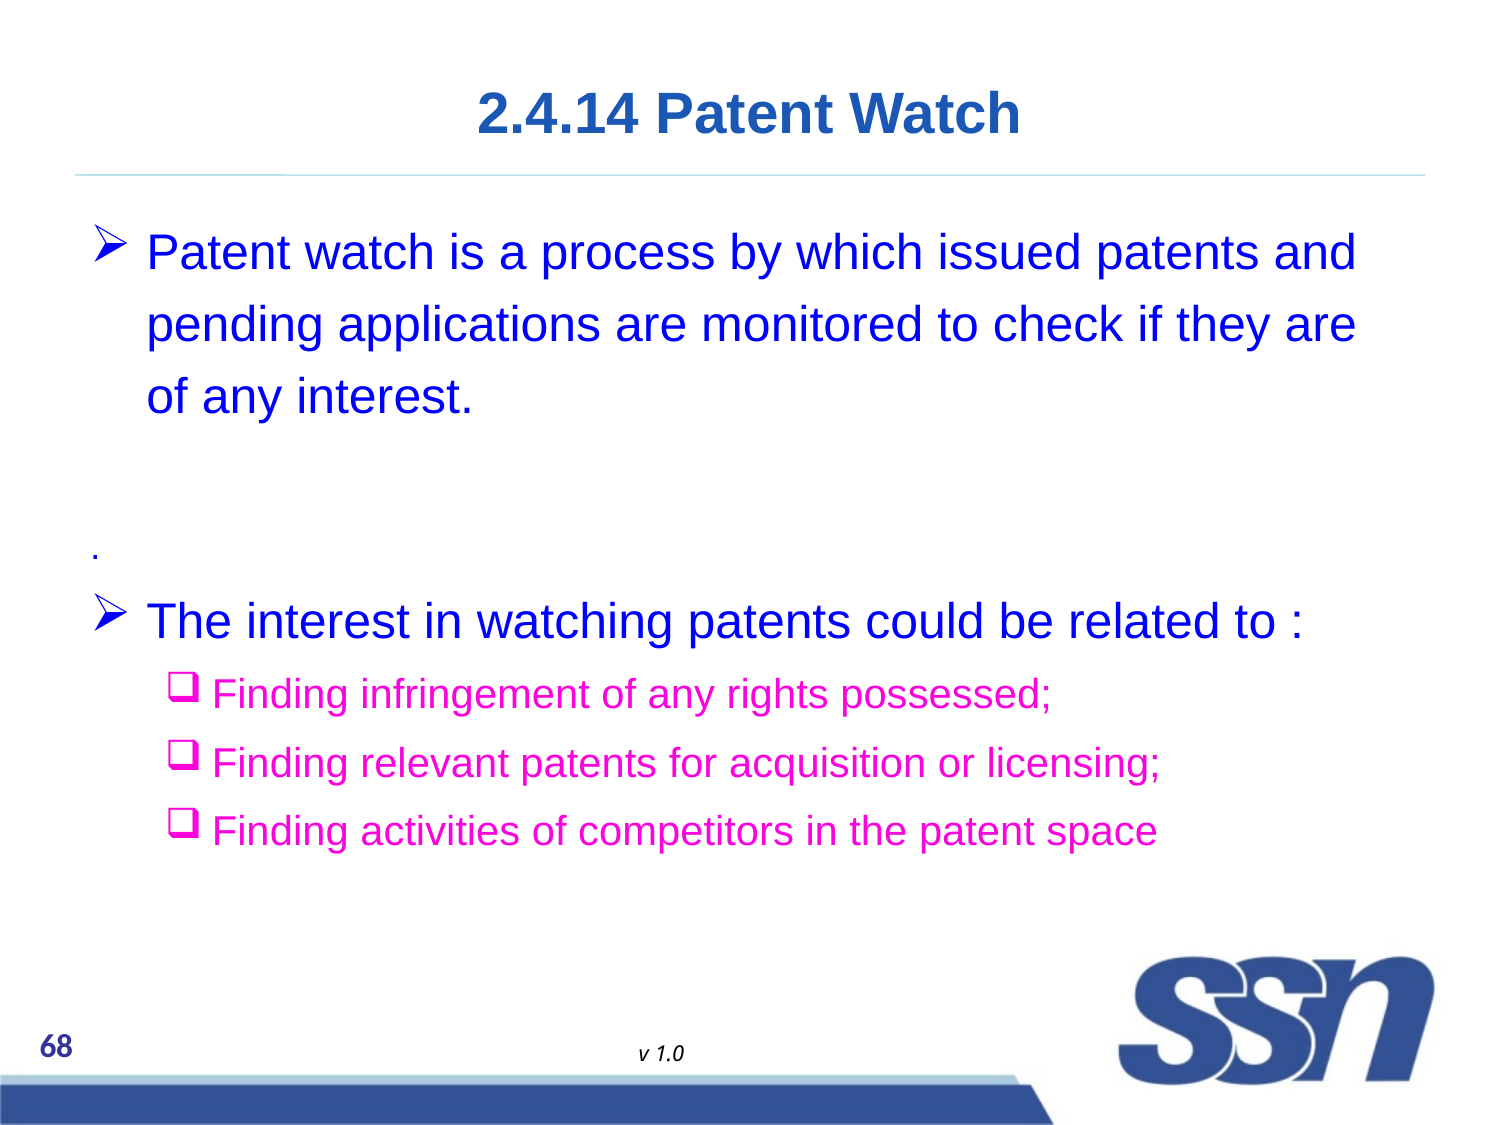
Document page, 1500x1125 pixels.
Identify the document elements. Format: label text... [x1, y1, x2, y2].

title 2.4.14 Patent Watch [75, 45, 1425, 175]
picture [0, 913, 1500, 1125]
list Patent watch is a process by which issued patents and pending applications are monitored to check if they are of any interest. . The interest in watching patents could be related to : Finding infringement of any rights possessed; Finding relevant patents for acquisition or licensing; Finding activities of competitors in the patent space [75, 200, 1425, 1005]
